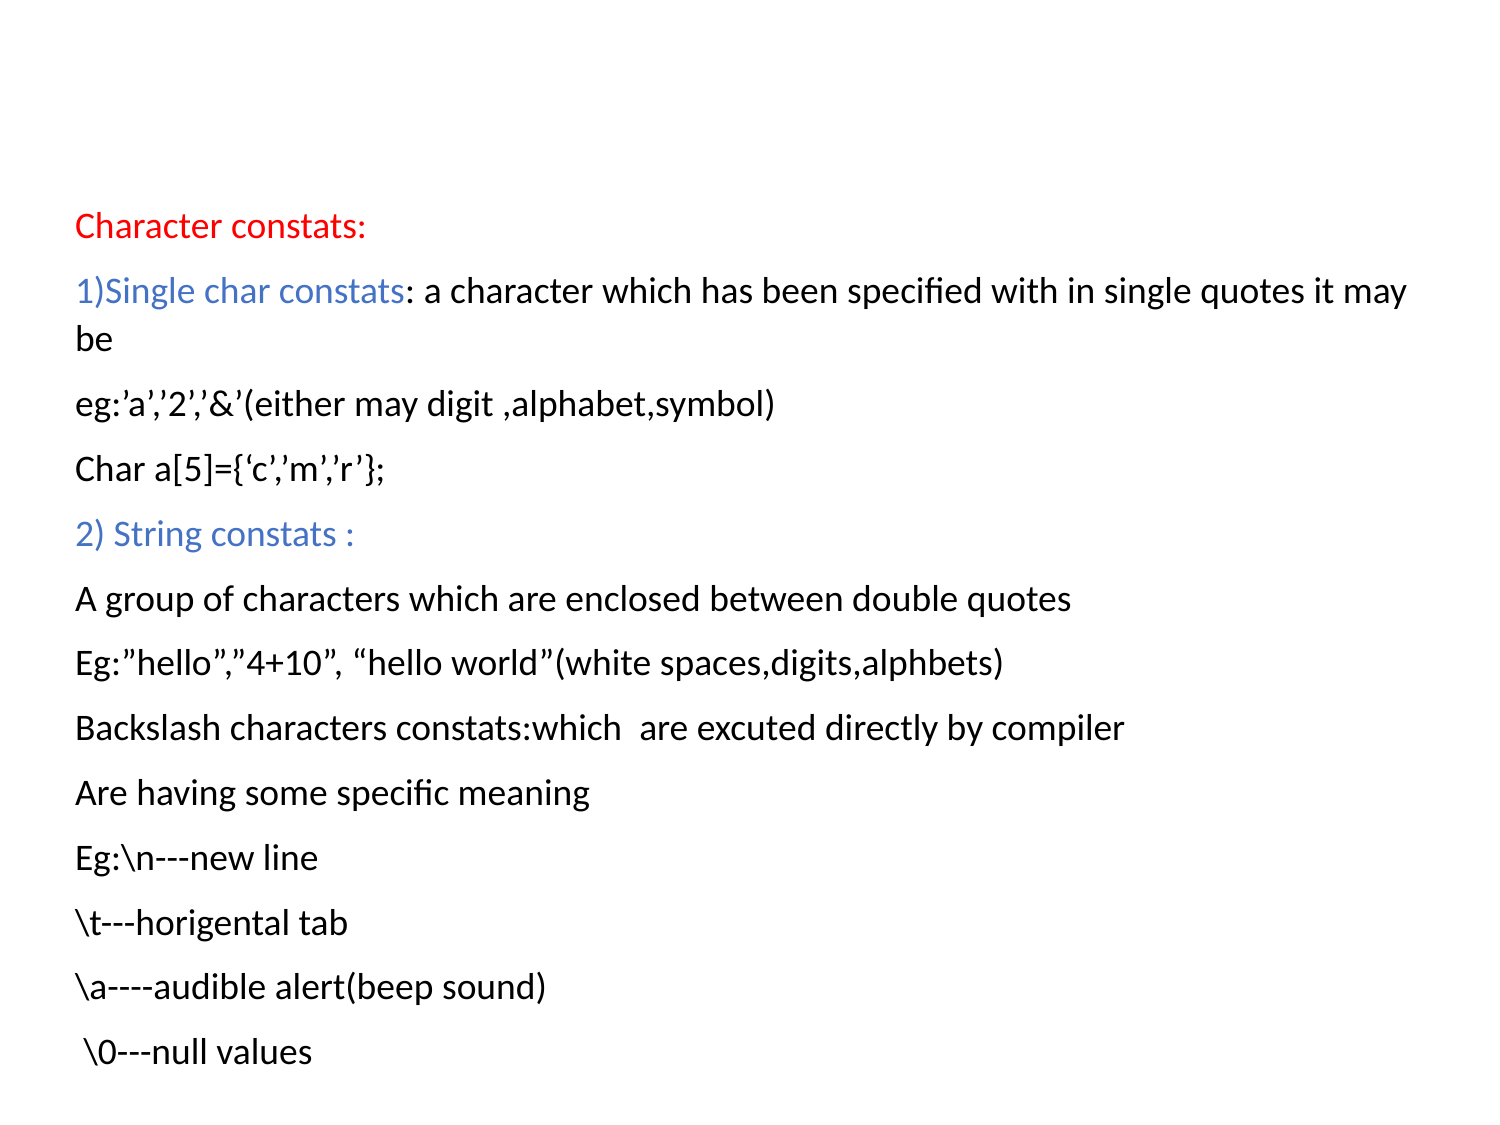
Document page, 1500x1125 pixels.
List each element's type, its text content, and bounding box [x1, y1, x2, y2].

subtitle Character constats: 1)Single char constats: a character which has been specified with in single quotes it may be eg:’a’,’2’,’&’(either may digit ,alphabet,symbol) Char a[5]={‘c’,’m’,’r’}; 2) String constats : A group of characters which are enclosed between double quotes Eg:”hello”,”4+10”, “hello world”(white spaces,digits,alphbets) Backslash characters constats:which are excuted directly by compiler Are having some specific meaning Eg:\n---new line \t---horigental tab \a----audible alert(beep sound) \0---null values [75, 338, 1425, 1059]
